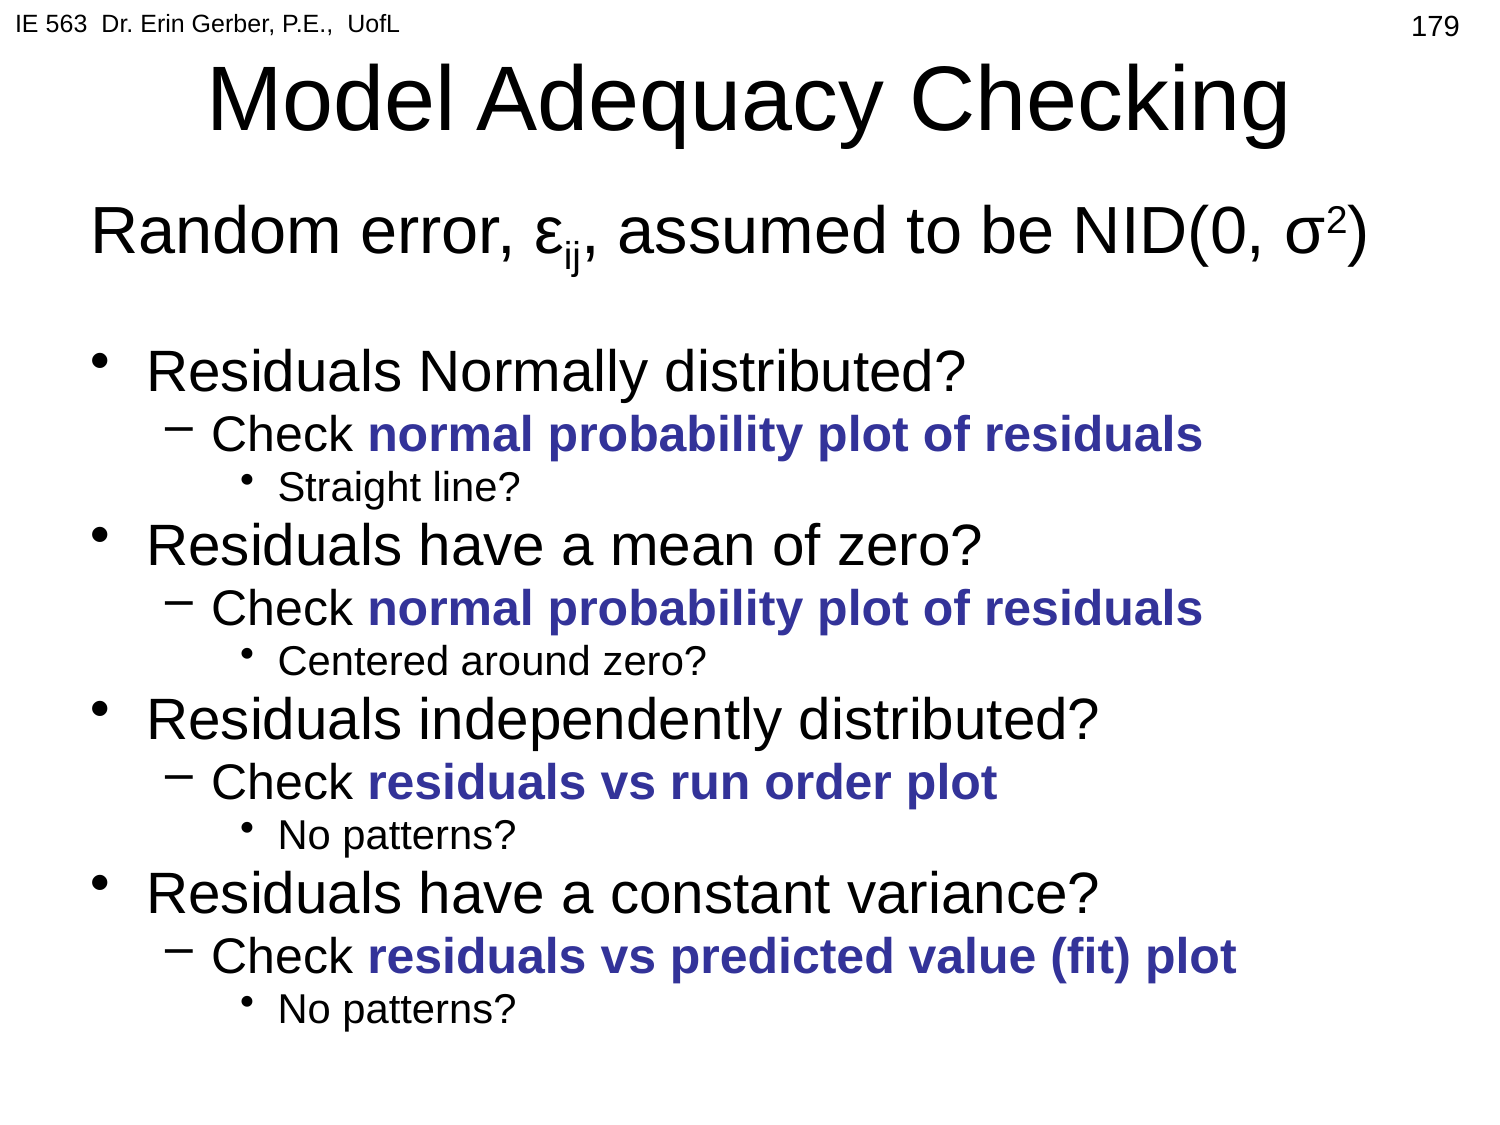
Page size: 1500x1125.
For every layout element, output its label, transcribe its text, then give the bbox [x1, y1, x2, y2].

list Random error, εij, assumed to be NID(0, σ2) Residuals Normally distributed? Check normal probability plot of residuals Straight line? Residuals have a mean of zero? Check normal probability plot of residuals Centered around zero? Residuals independently distributed? Check residuals vs run order plot No patterns? Residuals have a constant variance? Check residuals vs predicted value (fit) plot No patterns? [74, 187, 1426, 1063]
slide_number 179 [1426, 0, 1476, 79]
footer IE 563 Dr. Erin Gerber, P.E., UofL [0, 0, 74, 79]
title Model Adequacy Checking [74, 0, 1426, 187]
